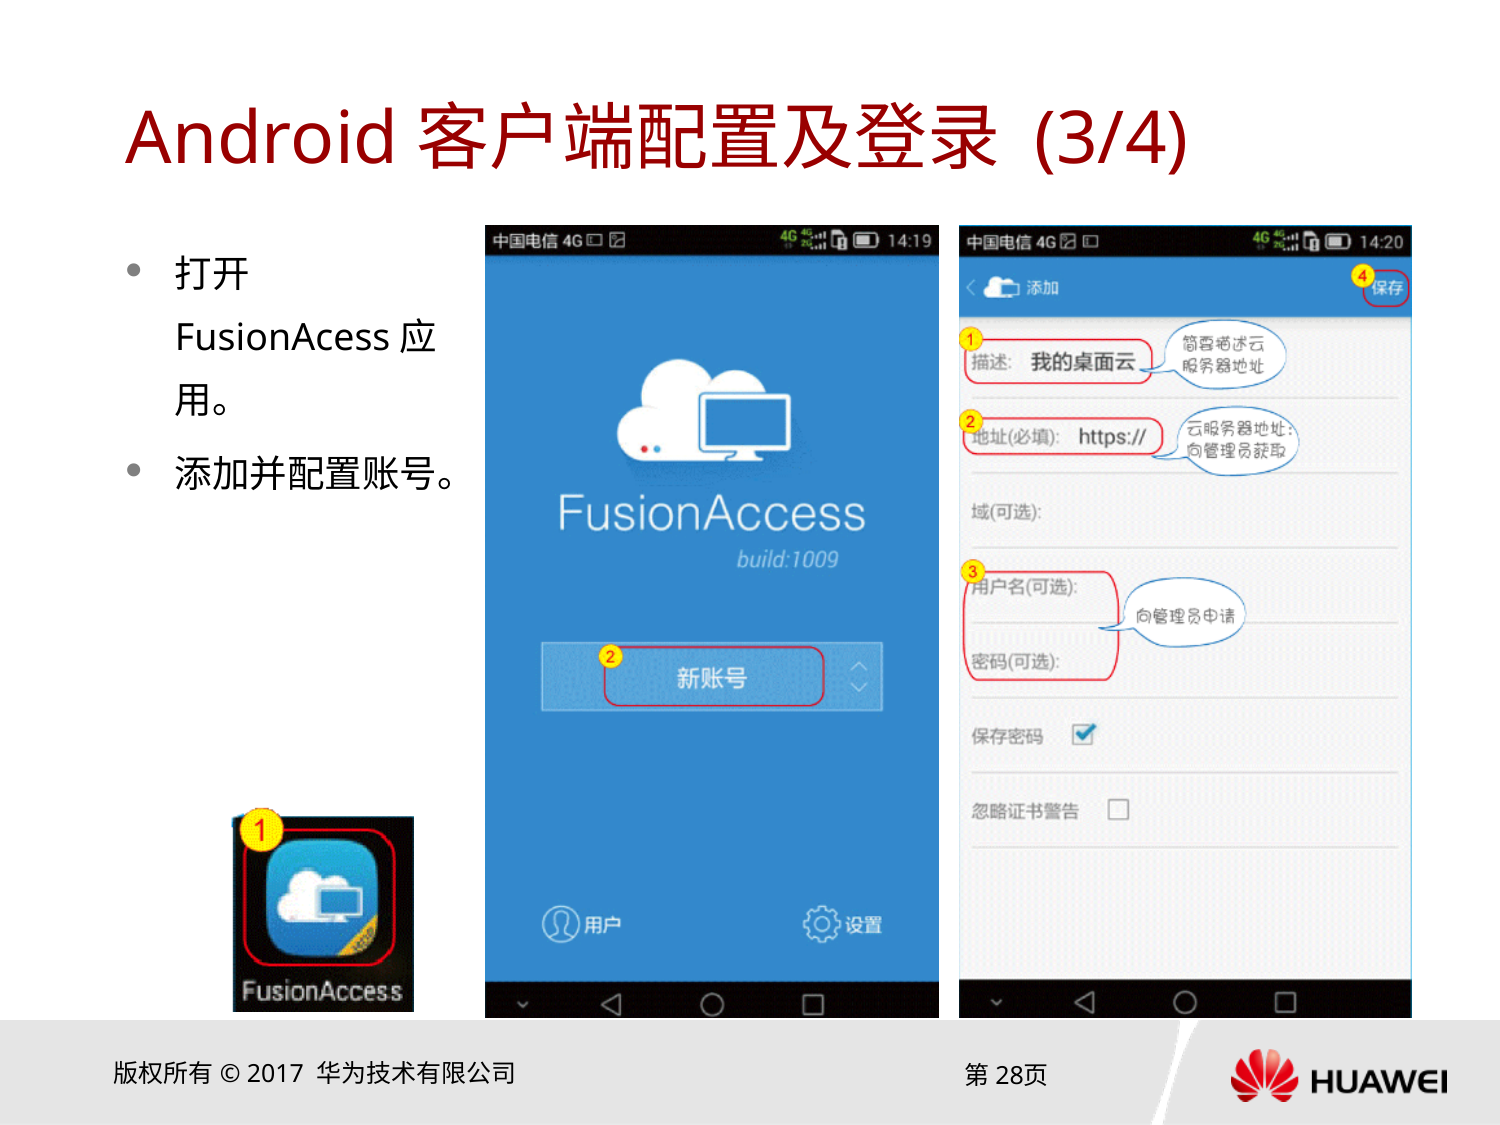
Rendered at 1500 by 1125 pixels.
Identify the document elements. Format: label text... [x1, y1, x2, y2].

picture [0, 1020, 1500, 1125]
list 打开FusionAcess应用。 添加并配置账号。 [111, 225, 484, 870]
picture [229, 804, 414, 1012]
picture [959, 227, 1412, 1018]
title Android客户端配置及登录 (3/4) [111, 63, 1412, 207]
picture [485, 225, 939, 1018]
